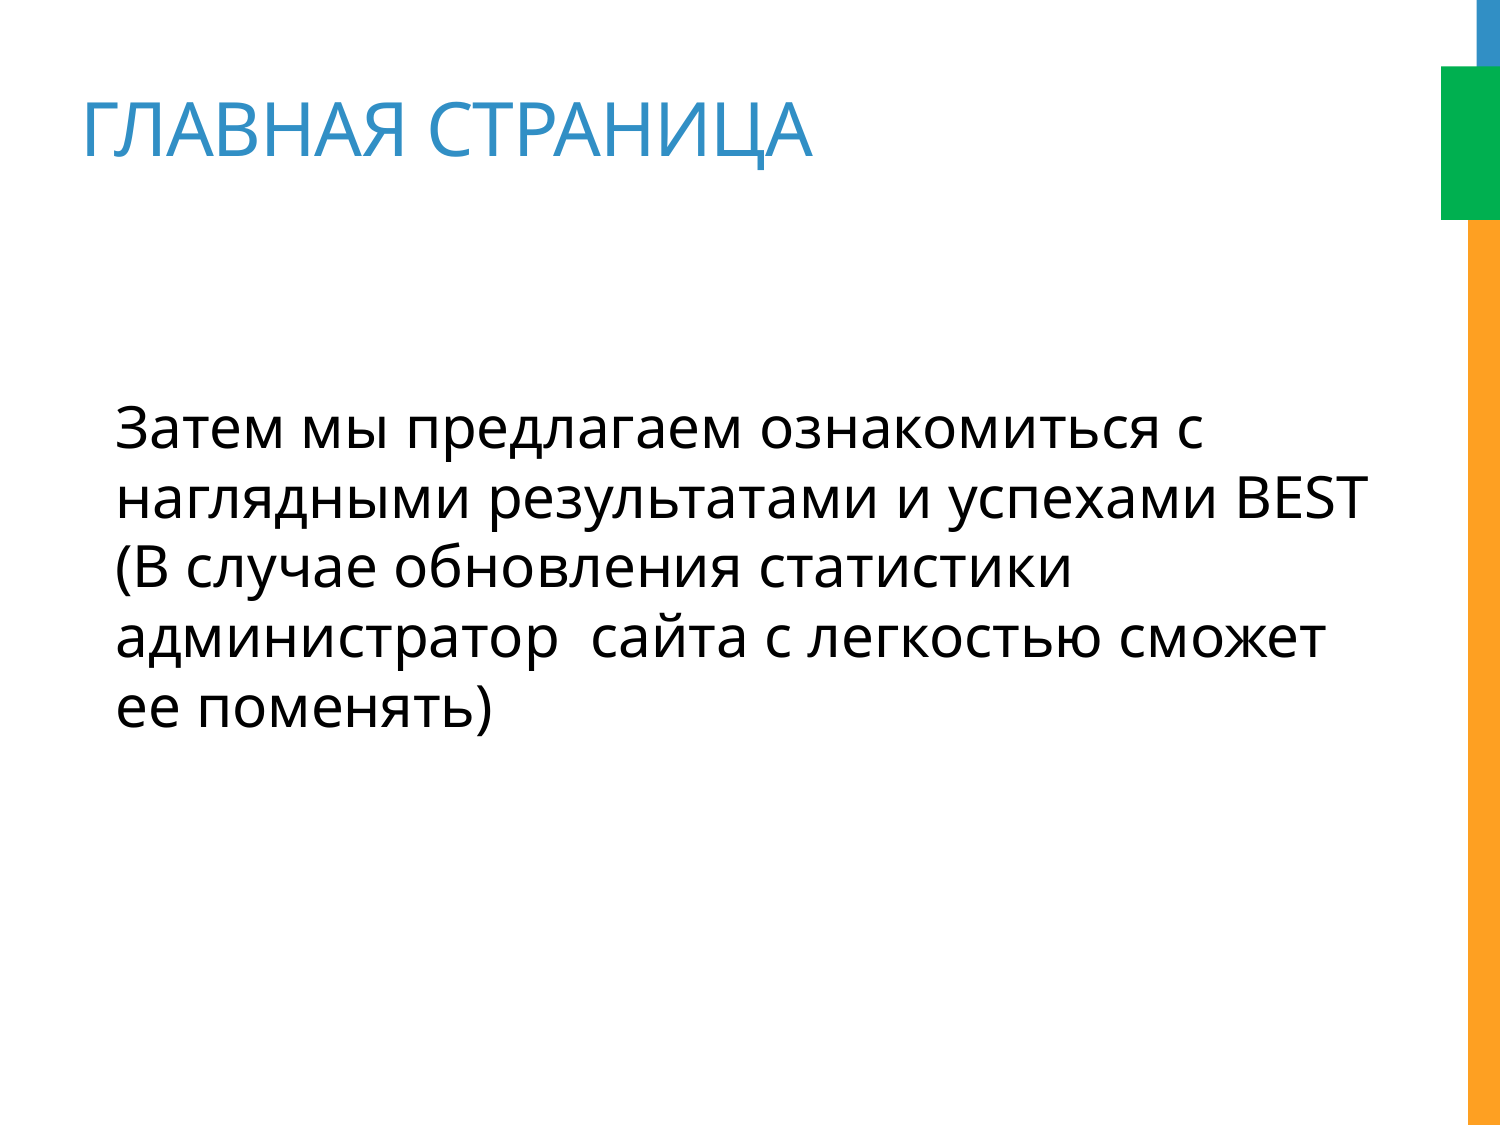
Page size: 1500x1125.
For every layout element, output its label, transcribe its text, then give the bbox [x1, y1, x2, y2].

text_box [1439, 64, 1500, 222]
list Затем мы предлагаем ознакомиться с наглядными результатами и успехами BEST (В случае обновления статистики администратор сайта с легкостью сможет ее поменять) [100, 382, 1386, 787]
text_box [1468, 222, 1500, 1125]
title Главная страница [64, 0, 1015, 179]
